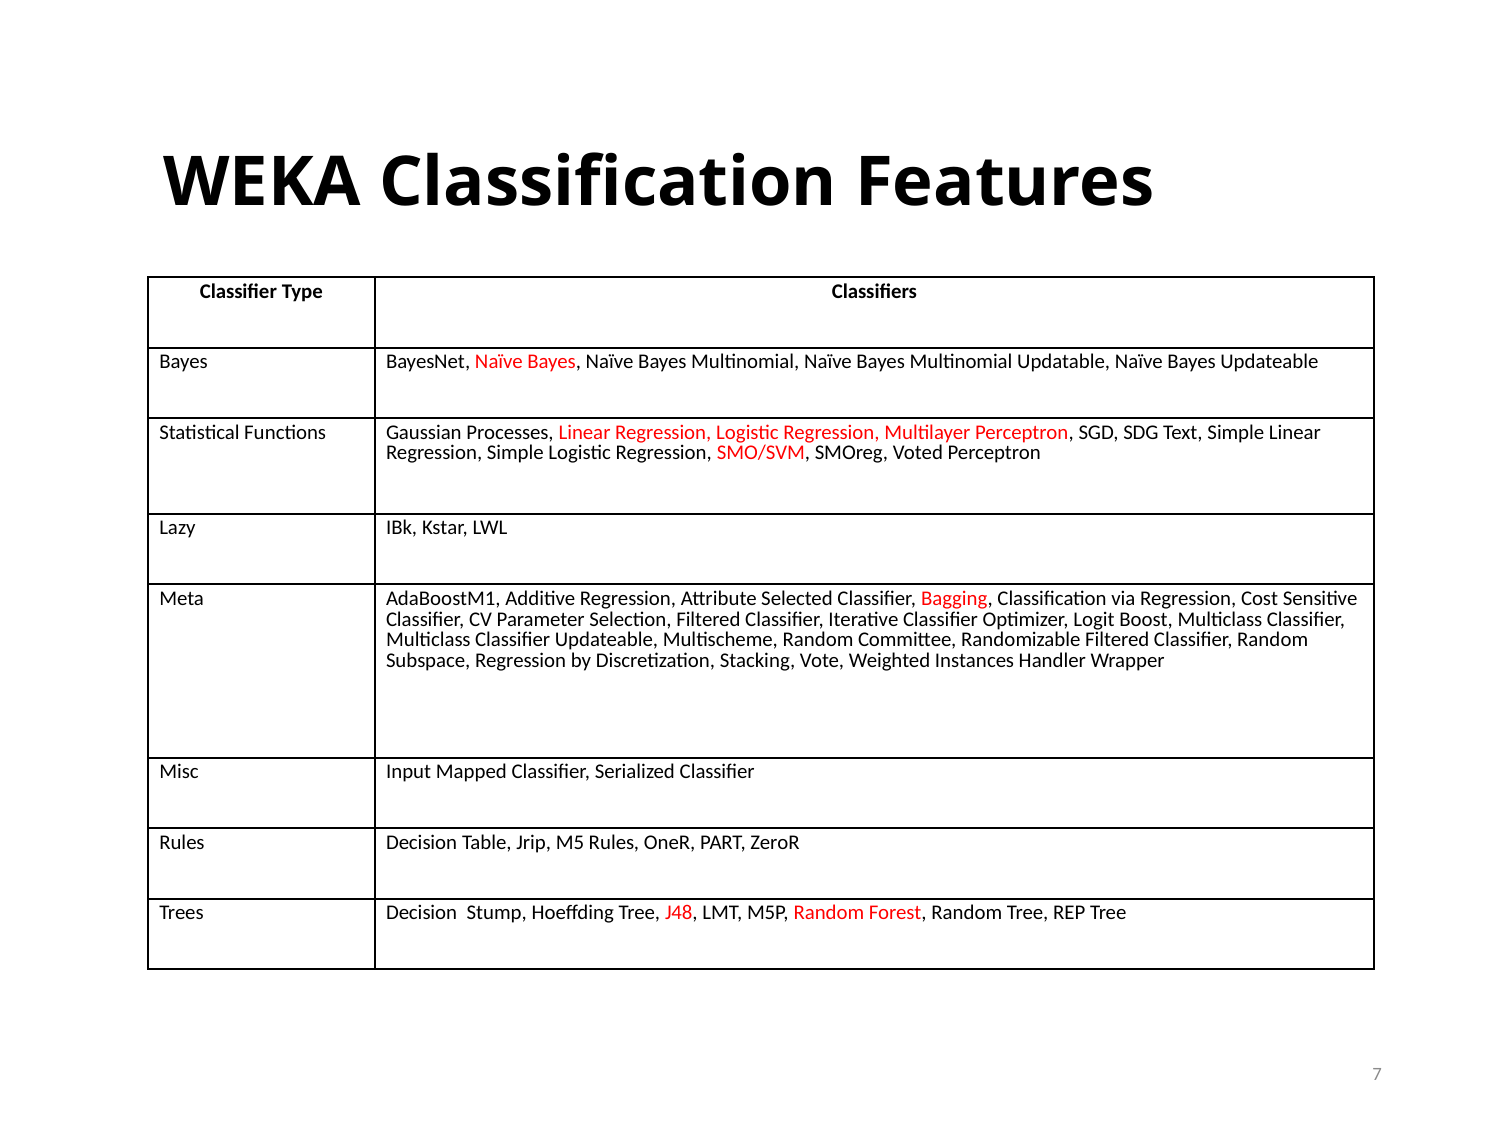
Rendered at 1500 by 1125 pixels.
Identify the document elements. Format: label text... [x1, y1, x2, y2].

table_cell Lazy [149, 515, 374, 583]
title WEKA Classification Features [148, 74, 1442, 293]
table_cell Decision Stump, Hoeffding Tree, J48, LMT, M5P, Random Forest, Random Tree, REP Tree [376, 900, 1373, 968]
slide_number 7 [1059, 1042, 1397, 1103]
table_cell BayesNet, Naïve Bayes, Naïve Bayes Multinomial, Naïve Bayes Multinomial Updatable, Naïve Bayes Updateable [376, 349, 1373, 417]
table_cell Gaussian Processes, Linear Regression, Logistic Regression, Multilayer Perceptron, SGD, SDG Text, Simple Linear Regression, Simple Logistic Regression, SMO/SVM, SMOreg, Voted Perceptron [376, 419, 1373, 513]
table_cell Input Mapped Classifier, Serialized Classifier [376, 759, 1373, 827]
table_cell Misc [149, 759, 374, 827]
table_cell Meta [149, 585, 374, 757]
table_cell Decision Table, Jrip, M5 Rules, OneR, PART, ZeroR [376, 829, 1373, 898]
table_cell Trees [149, 900, 374, 968]
table_cell IBk, Kstar, LWL [376, 515, 1373, 583]
table_header Classifier Type [149, 278, 374, 347]
table_cell Bayes [149, 349, 374, 417]
table_cell AdaBoostM1, Additive Regression, Attribute Selected Classifier, Bagging, Classification via Regression, Cost Sensitive Classifier, CV Parameter Selection, Filtered Classifier, Iterative Classifier Optimizer, Logit Boost, Multiclass Classifier, Multiclass Classifier Updateable, Multischeme, Random Committee, Randomizable Filtered Classifier, Random Subspace, Regression by Discretization, Stacking, Vote, Weighted Instances Handler Wrapper [376, 585, 1373, 757]
table_header Classifiers [376, 278, 1373, 347]
table_cell Rules [149, 829, 374, 898]
table_cell Statistical Functions [149, 419, 374, 513]
